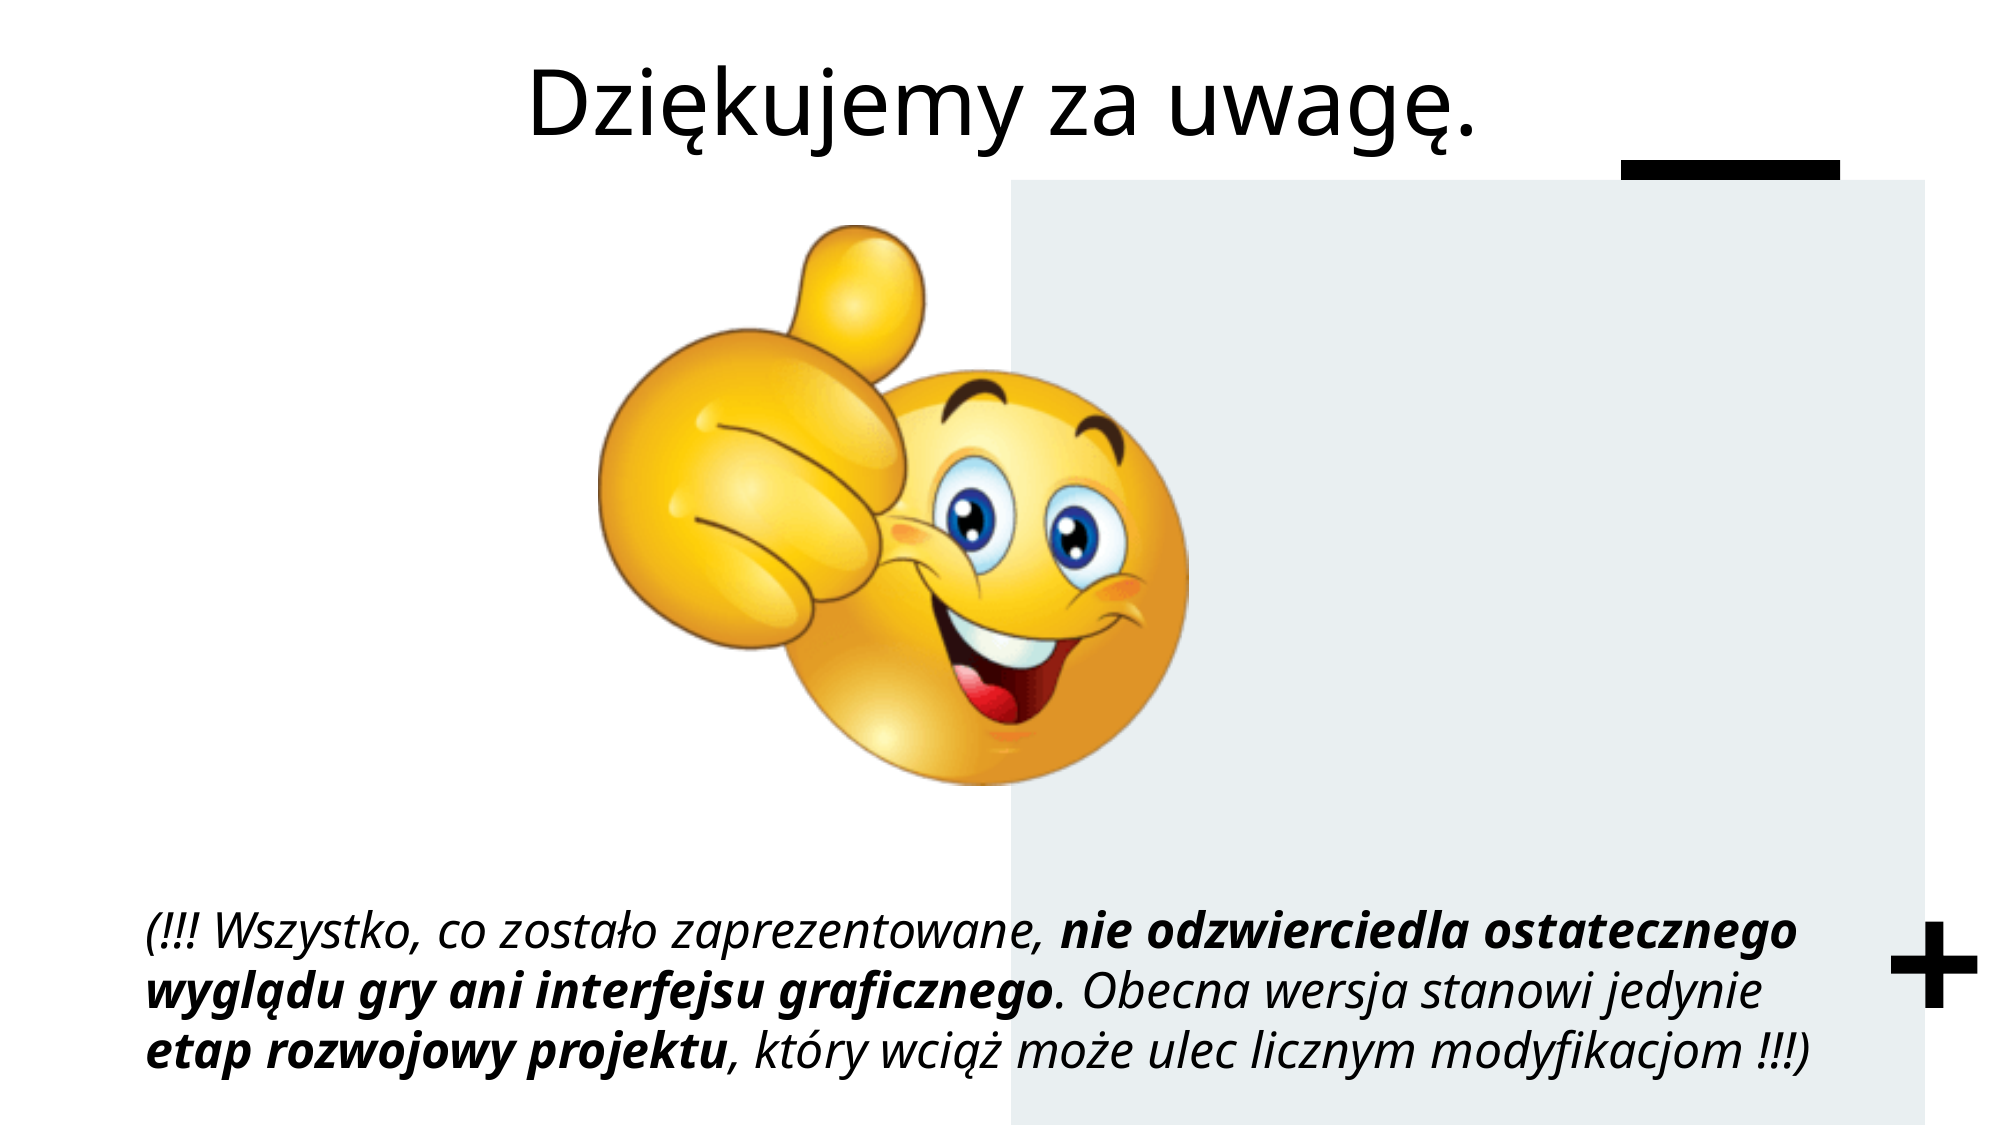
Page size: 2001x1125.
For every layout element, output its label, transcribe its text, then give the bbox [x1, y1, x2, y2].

picture [598, 225, 1189, 786]
list (!!! Wszystko, co zostało zaprezentowane, nie odzwierciedla ostatecznego wyglądu gry ani interfejsu graficznego. Obecna wersja stanowi jedynie etap rozwojowy projektu, który wciąż może ulec licznym modyfikacjom !!!) [130, 891, 1827, 1125]
title Dziękujemy za uwagę. [510, 36, 1867, 274]
